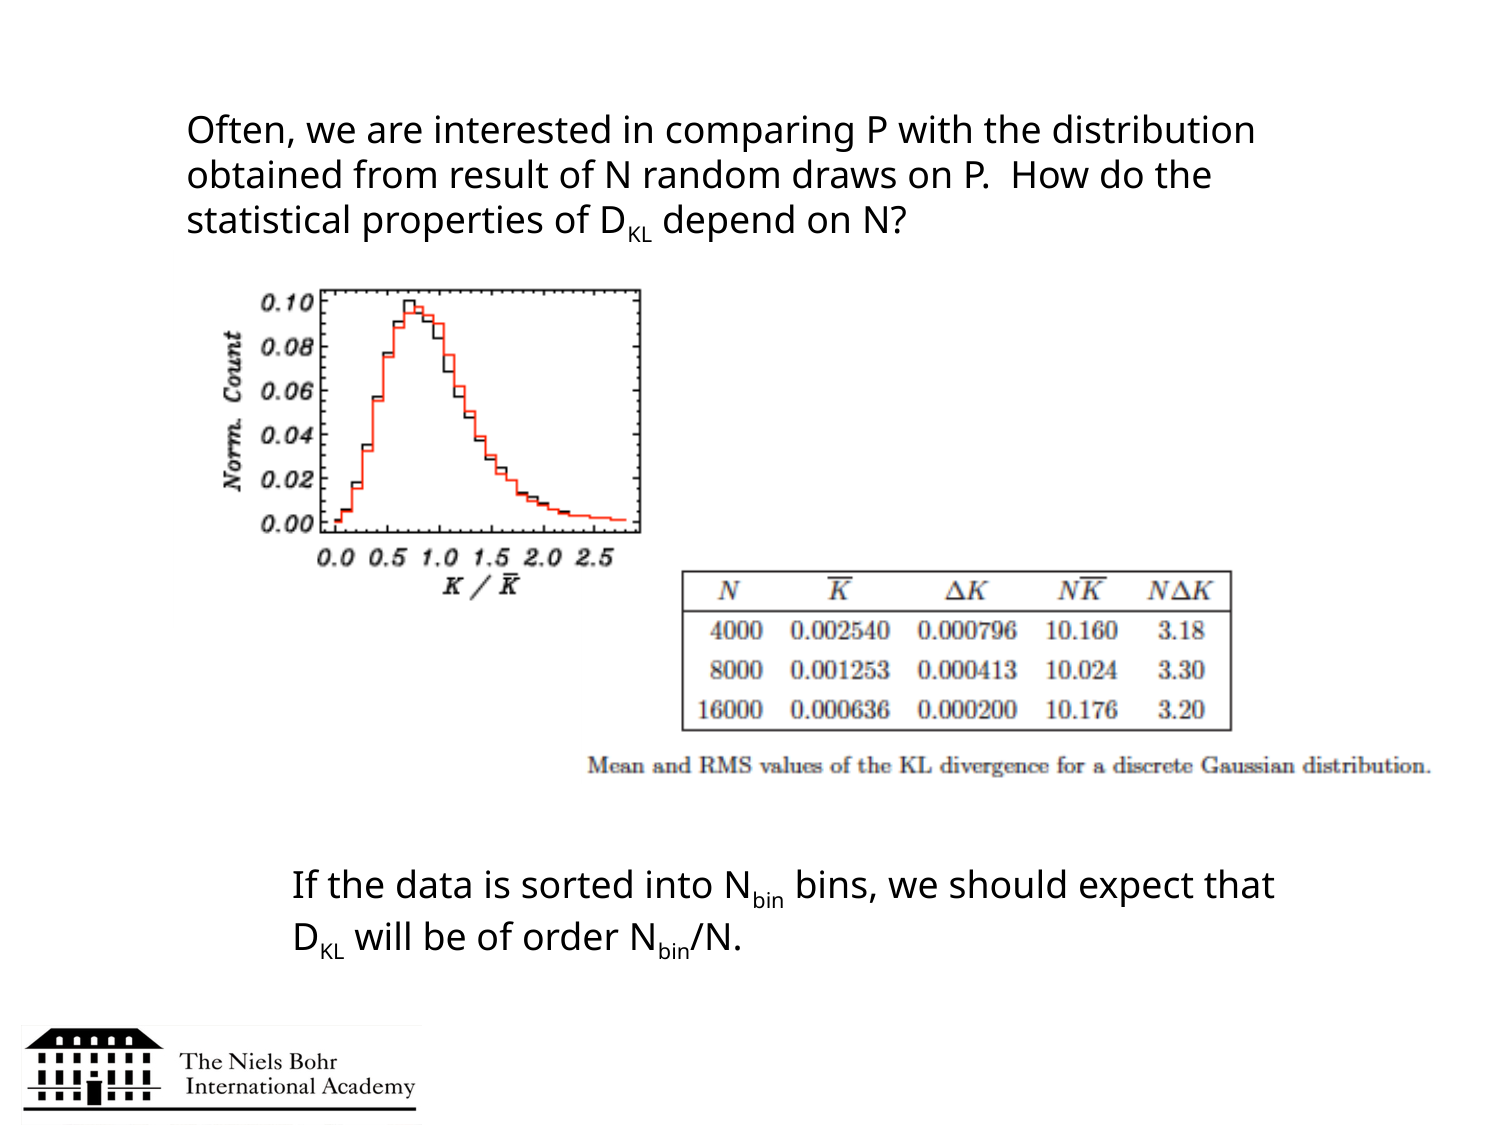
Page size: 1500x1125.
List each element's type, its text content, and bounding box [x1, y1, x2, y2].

picture [171, 249, 1441, 805]
text_box If the data is sorted into Nbin bins, we should expect that DKL will be of order Nbin/N. [277, 854, 1301, 972]
picture [21, 1025, 422, 1125]
text_box Often, we are interested in comparing P with the distribution obtained from result of N random draws on P. How do the statistical properties of DKL depend on N? [171, 98, 1282, 255]
